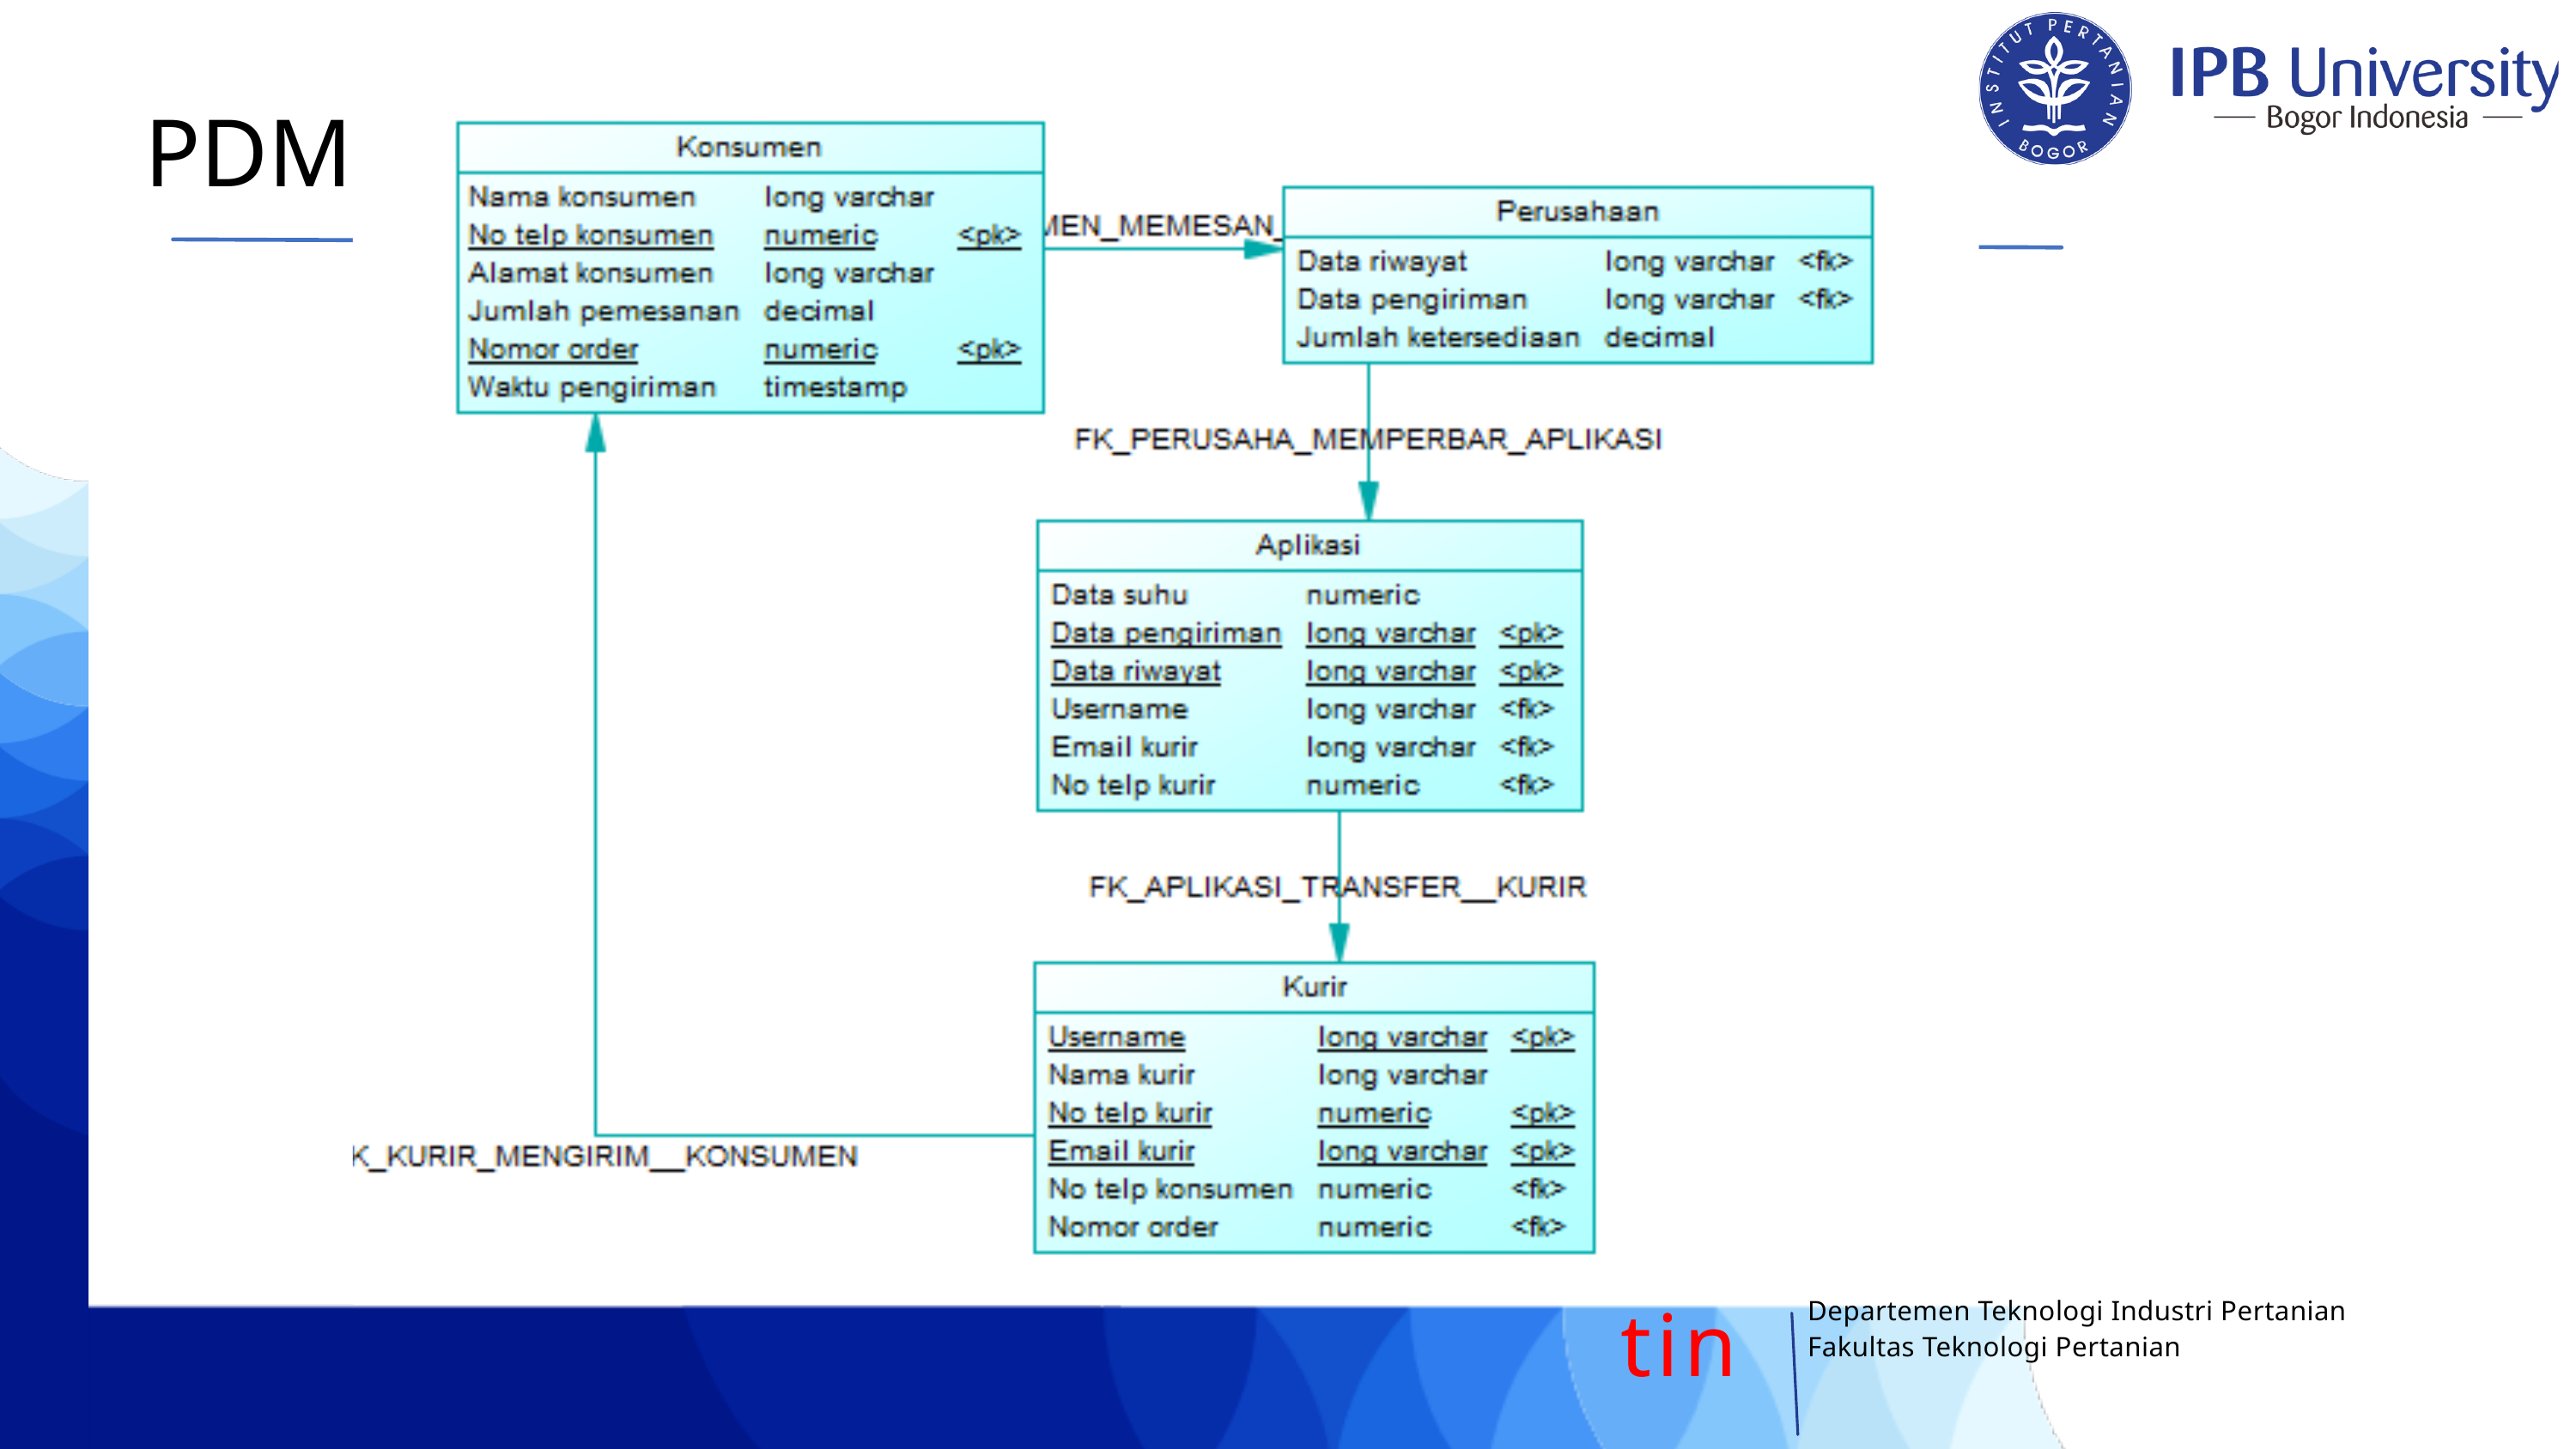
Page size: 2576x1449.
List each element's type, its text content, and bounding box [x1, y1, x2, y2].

text_box tin [1620, 1311, 1799, 1394]
picture [0, 12, 2559, 1449]
text_box Departemen Teknologi Industri Pertanian Fakultas Teknologi Pertanian [1807, 1288, 2563, 1363]
text_box PDM [141, 75, 348, 205]
